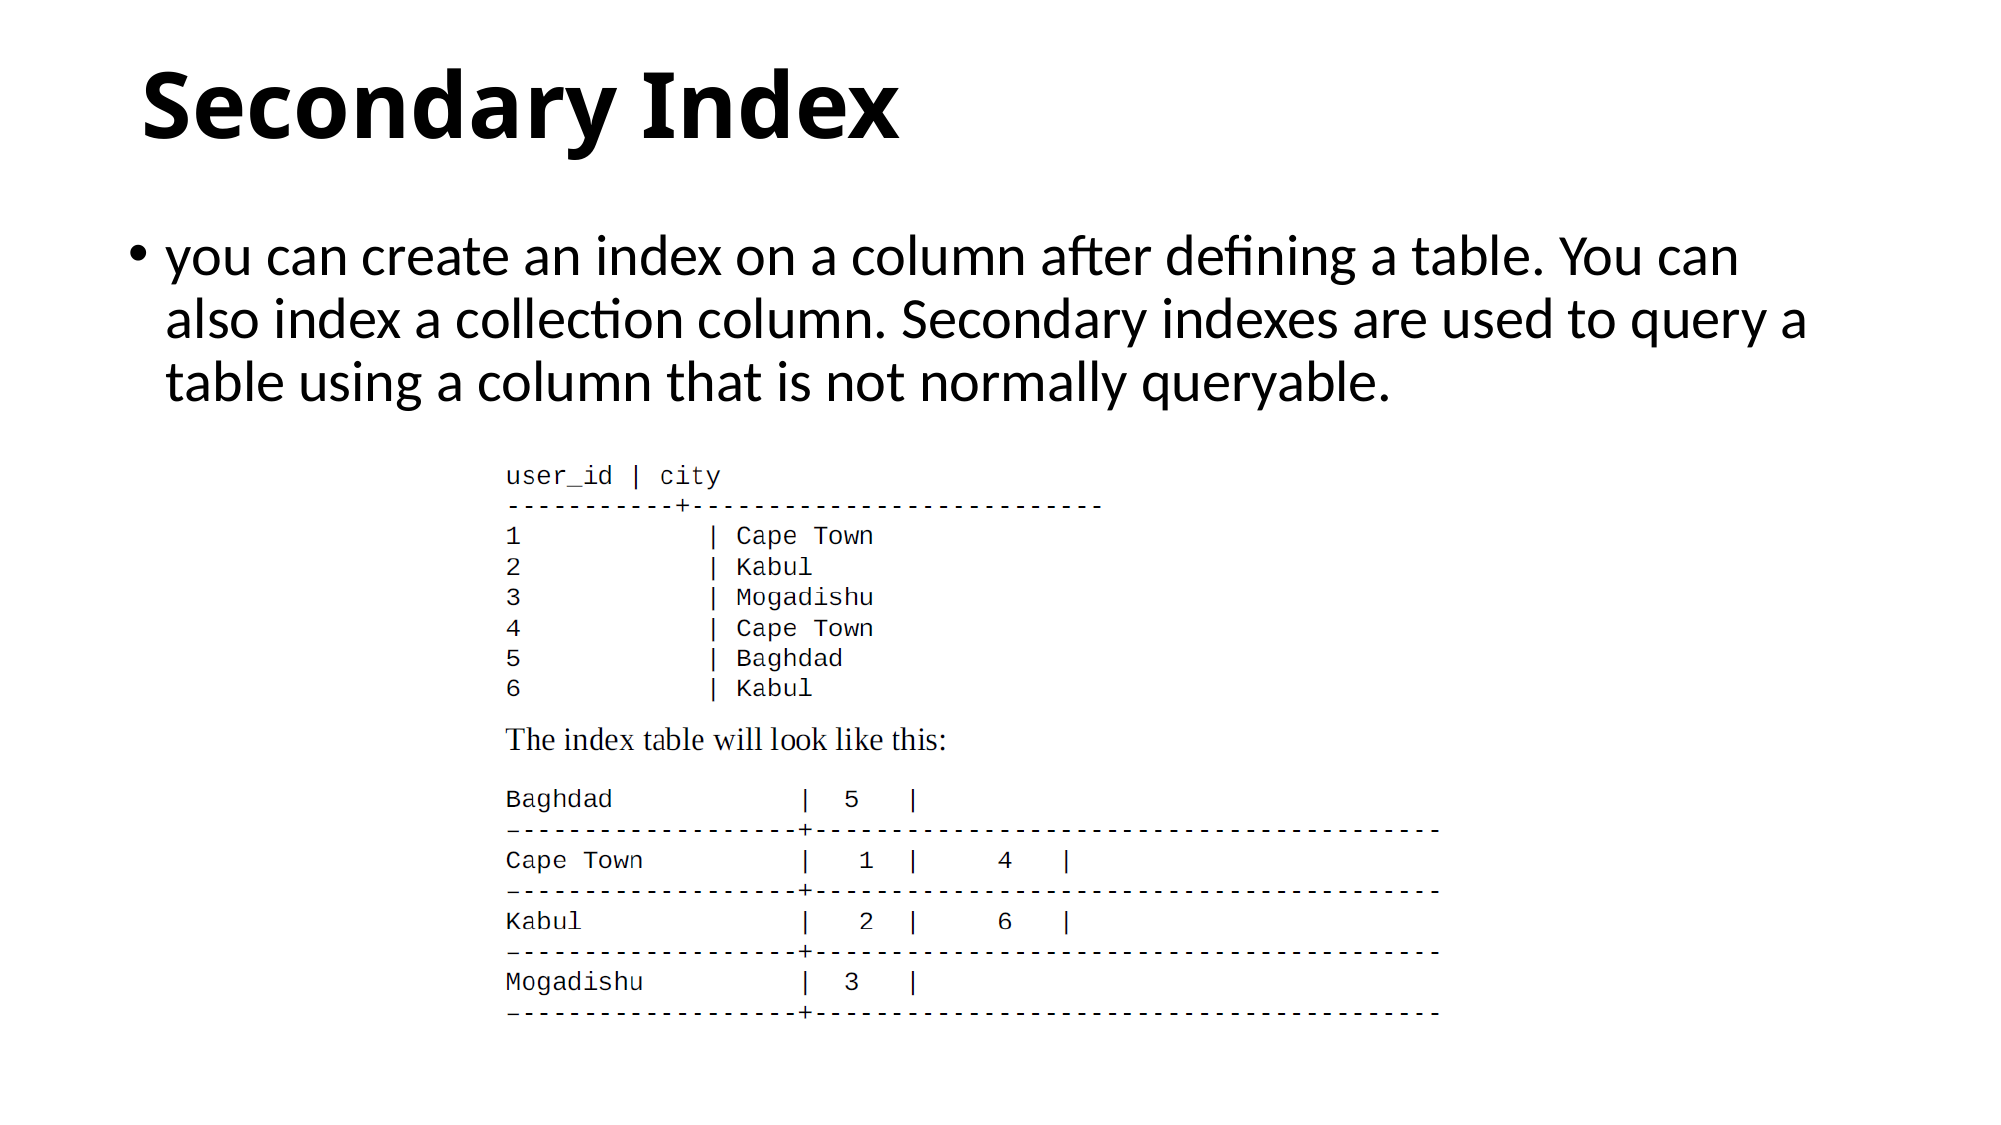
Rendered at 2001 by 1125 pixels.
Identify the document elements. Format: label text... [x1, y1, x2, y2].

title Secondary Index [126, 0, 1852, 218]
list you can create an index on a column after defining a table. You can also index a collection column. Secondary indexes are used to query a table using a column that is not normally queryable. [113, 217, 1839, 932]
picture [500, 458, 1451, 1029]
